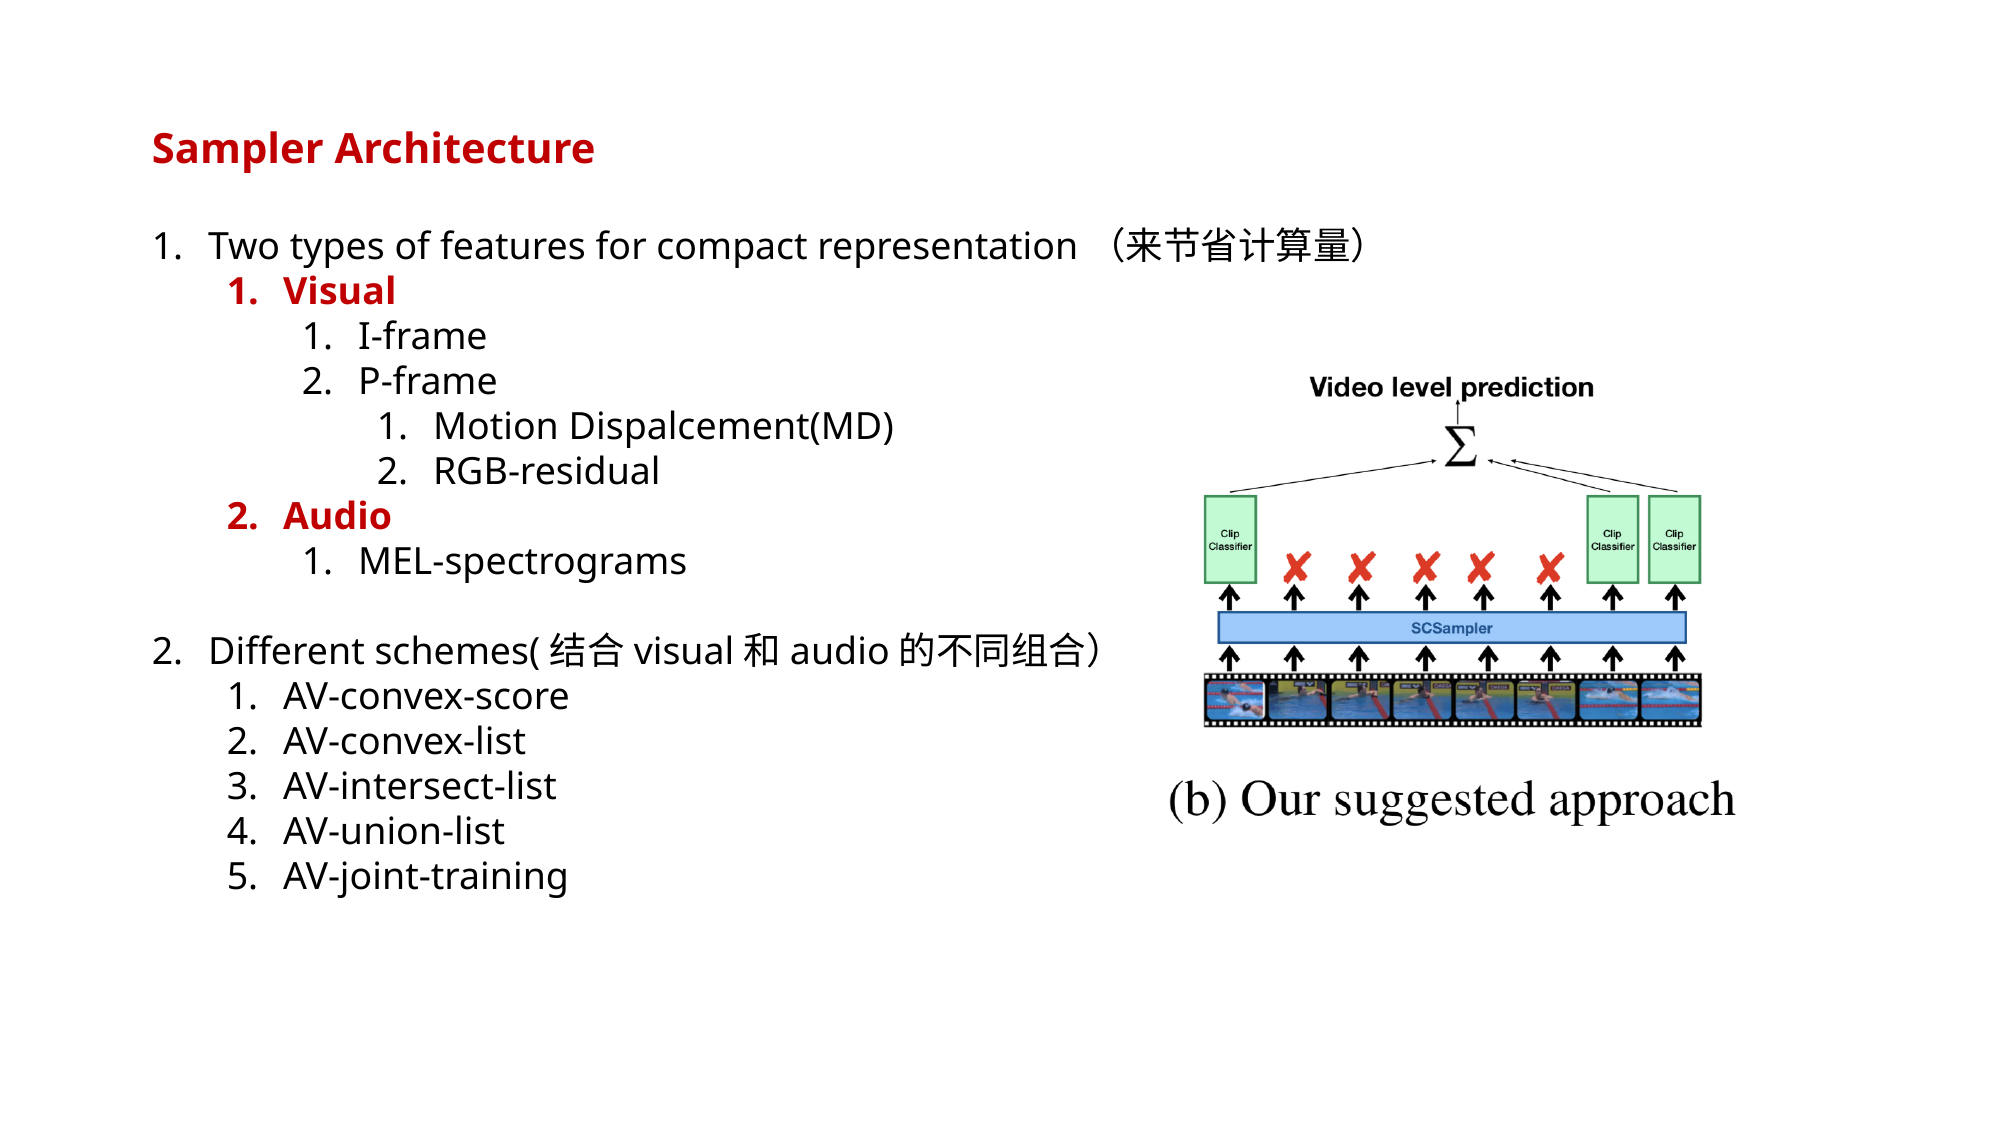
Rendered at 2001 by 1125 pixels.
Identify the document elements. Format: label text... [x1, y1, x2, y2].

picture [1168, 339, 1790, 838]
text_box Sampler Architecture Two types of features for compact representation（来节省计算量） Visual I-frame P-frame Motion Dispalcement(MD) RGB-residual Audio MEL-spectrograms Different schemes(结合visual和audio的不同组合） AV-convex-score AV-convex-list AV-intersect-list AV-union-list AV-joint-training [137, 114, 1545, 949]
